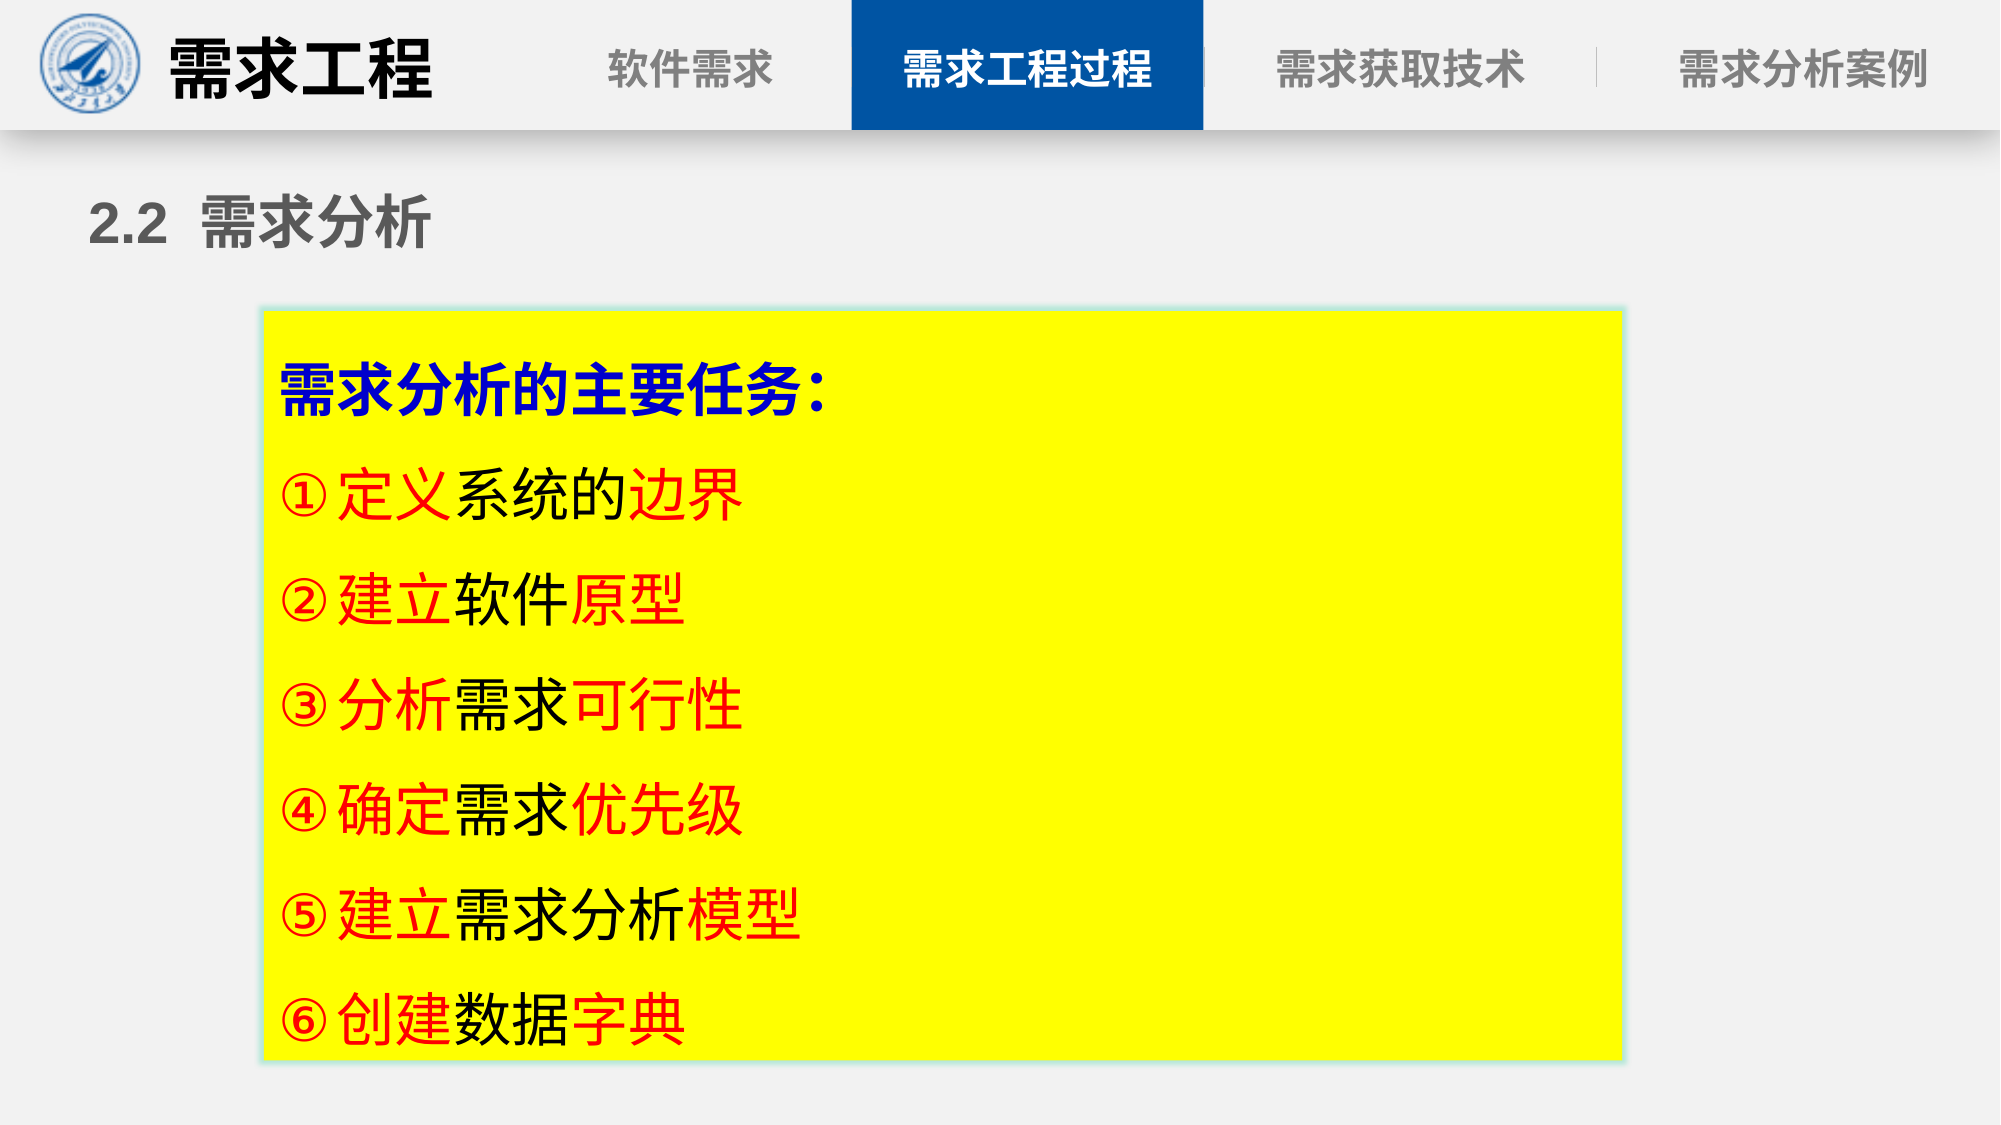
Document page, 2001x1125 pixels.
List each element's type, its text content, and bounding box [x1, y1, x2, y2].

text_box 需求工程过程 [892, 35, 1164, 102]
text_box 需求工程 [152, 18, 480, 115]
text_box [1205, 0, 2000, 131]
picture [22, 4, 153, 122]
text_box [851, 0, 1205, 131]
text_box 2.2 需求分析 [88, 177, 1111, 263]
text_box 需求分析的主要任务： 定义系统的边界 建立软件原型 分析需求可行性 确定需求优先级 建立需求分析模型 创建数据字典 [263, 311, 1623, 1061]
text_box 需求获取技术 [1264, 35, 1536, 102]
text_box 需求分析案例 [1665, 35, 1942, 102]
text_box [0, 0, 851, 131]
text_box 软件需求 [580, 35, 802, 102]
